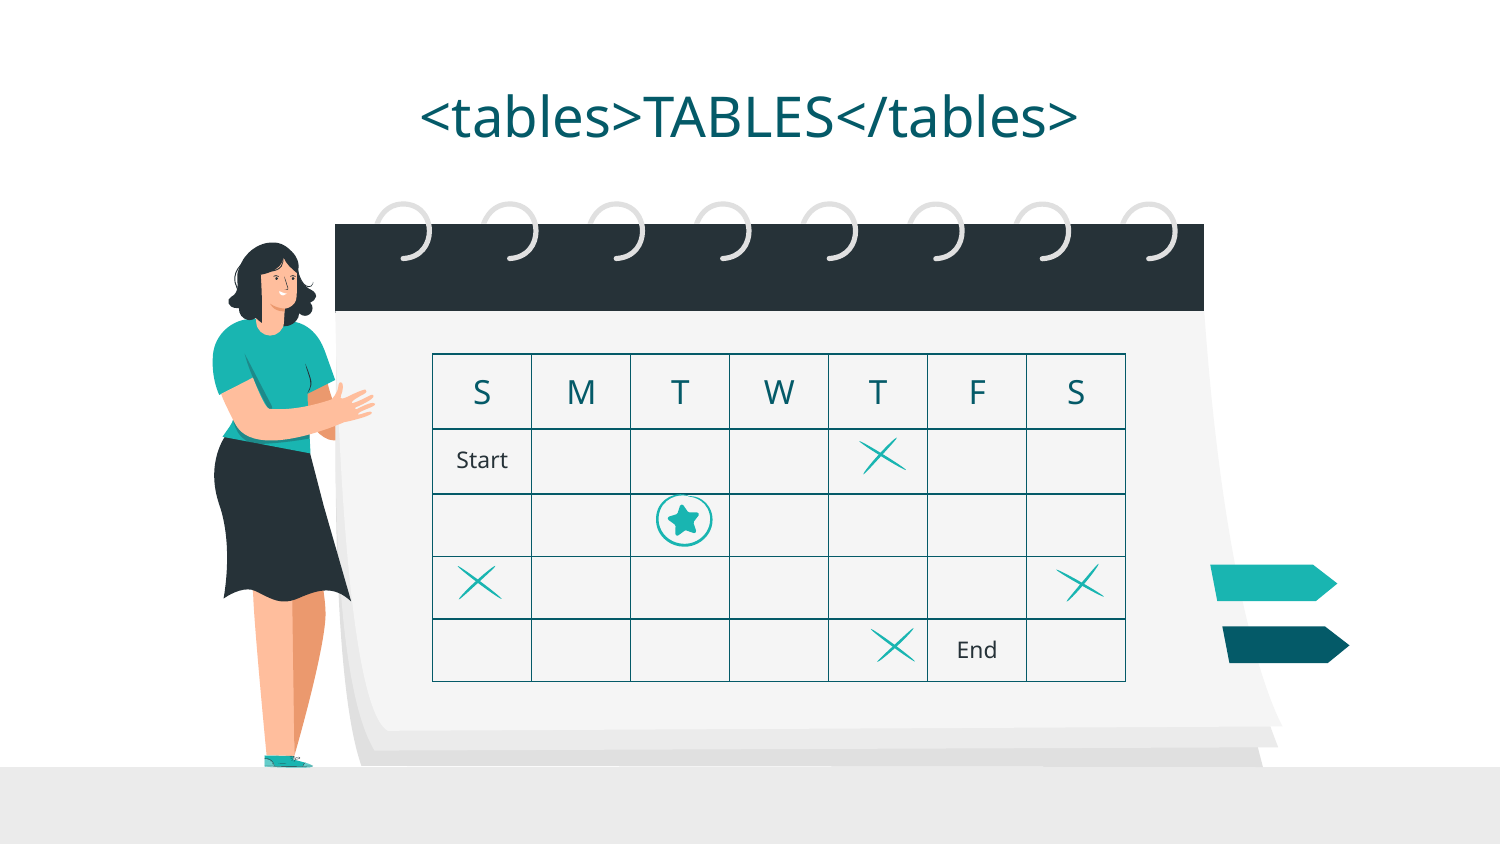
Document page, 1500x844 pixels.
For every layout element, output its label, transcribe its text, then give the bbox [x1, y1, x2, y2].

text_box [868, 626, 917, 664]
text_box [204, 242, 378, 768]
title <tables>TABLES</tables> [118, 88, 1382, 142]
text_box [655, 493, 713, 547]
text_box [858, 437, 907, 475]
text_box [1288, 564, 1338, 602]
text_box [455, 564, 504, 602]
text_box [1056, 564, 1104, 602]
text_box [320, 201, 1283, 768]
text_box [1288, 626, 1350, 664]
